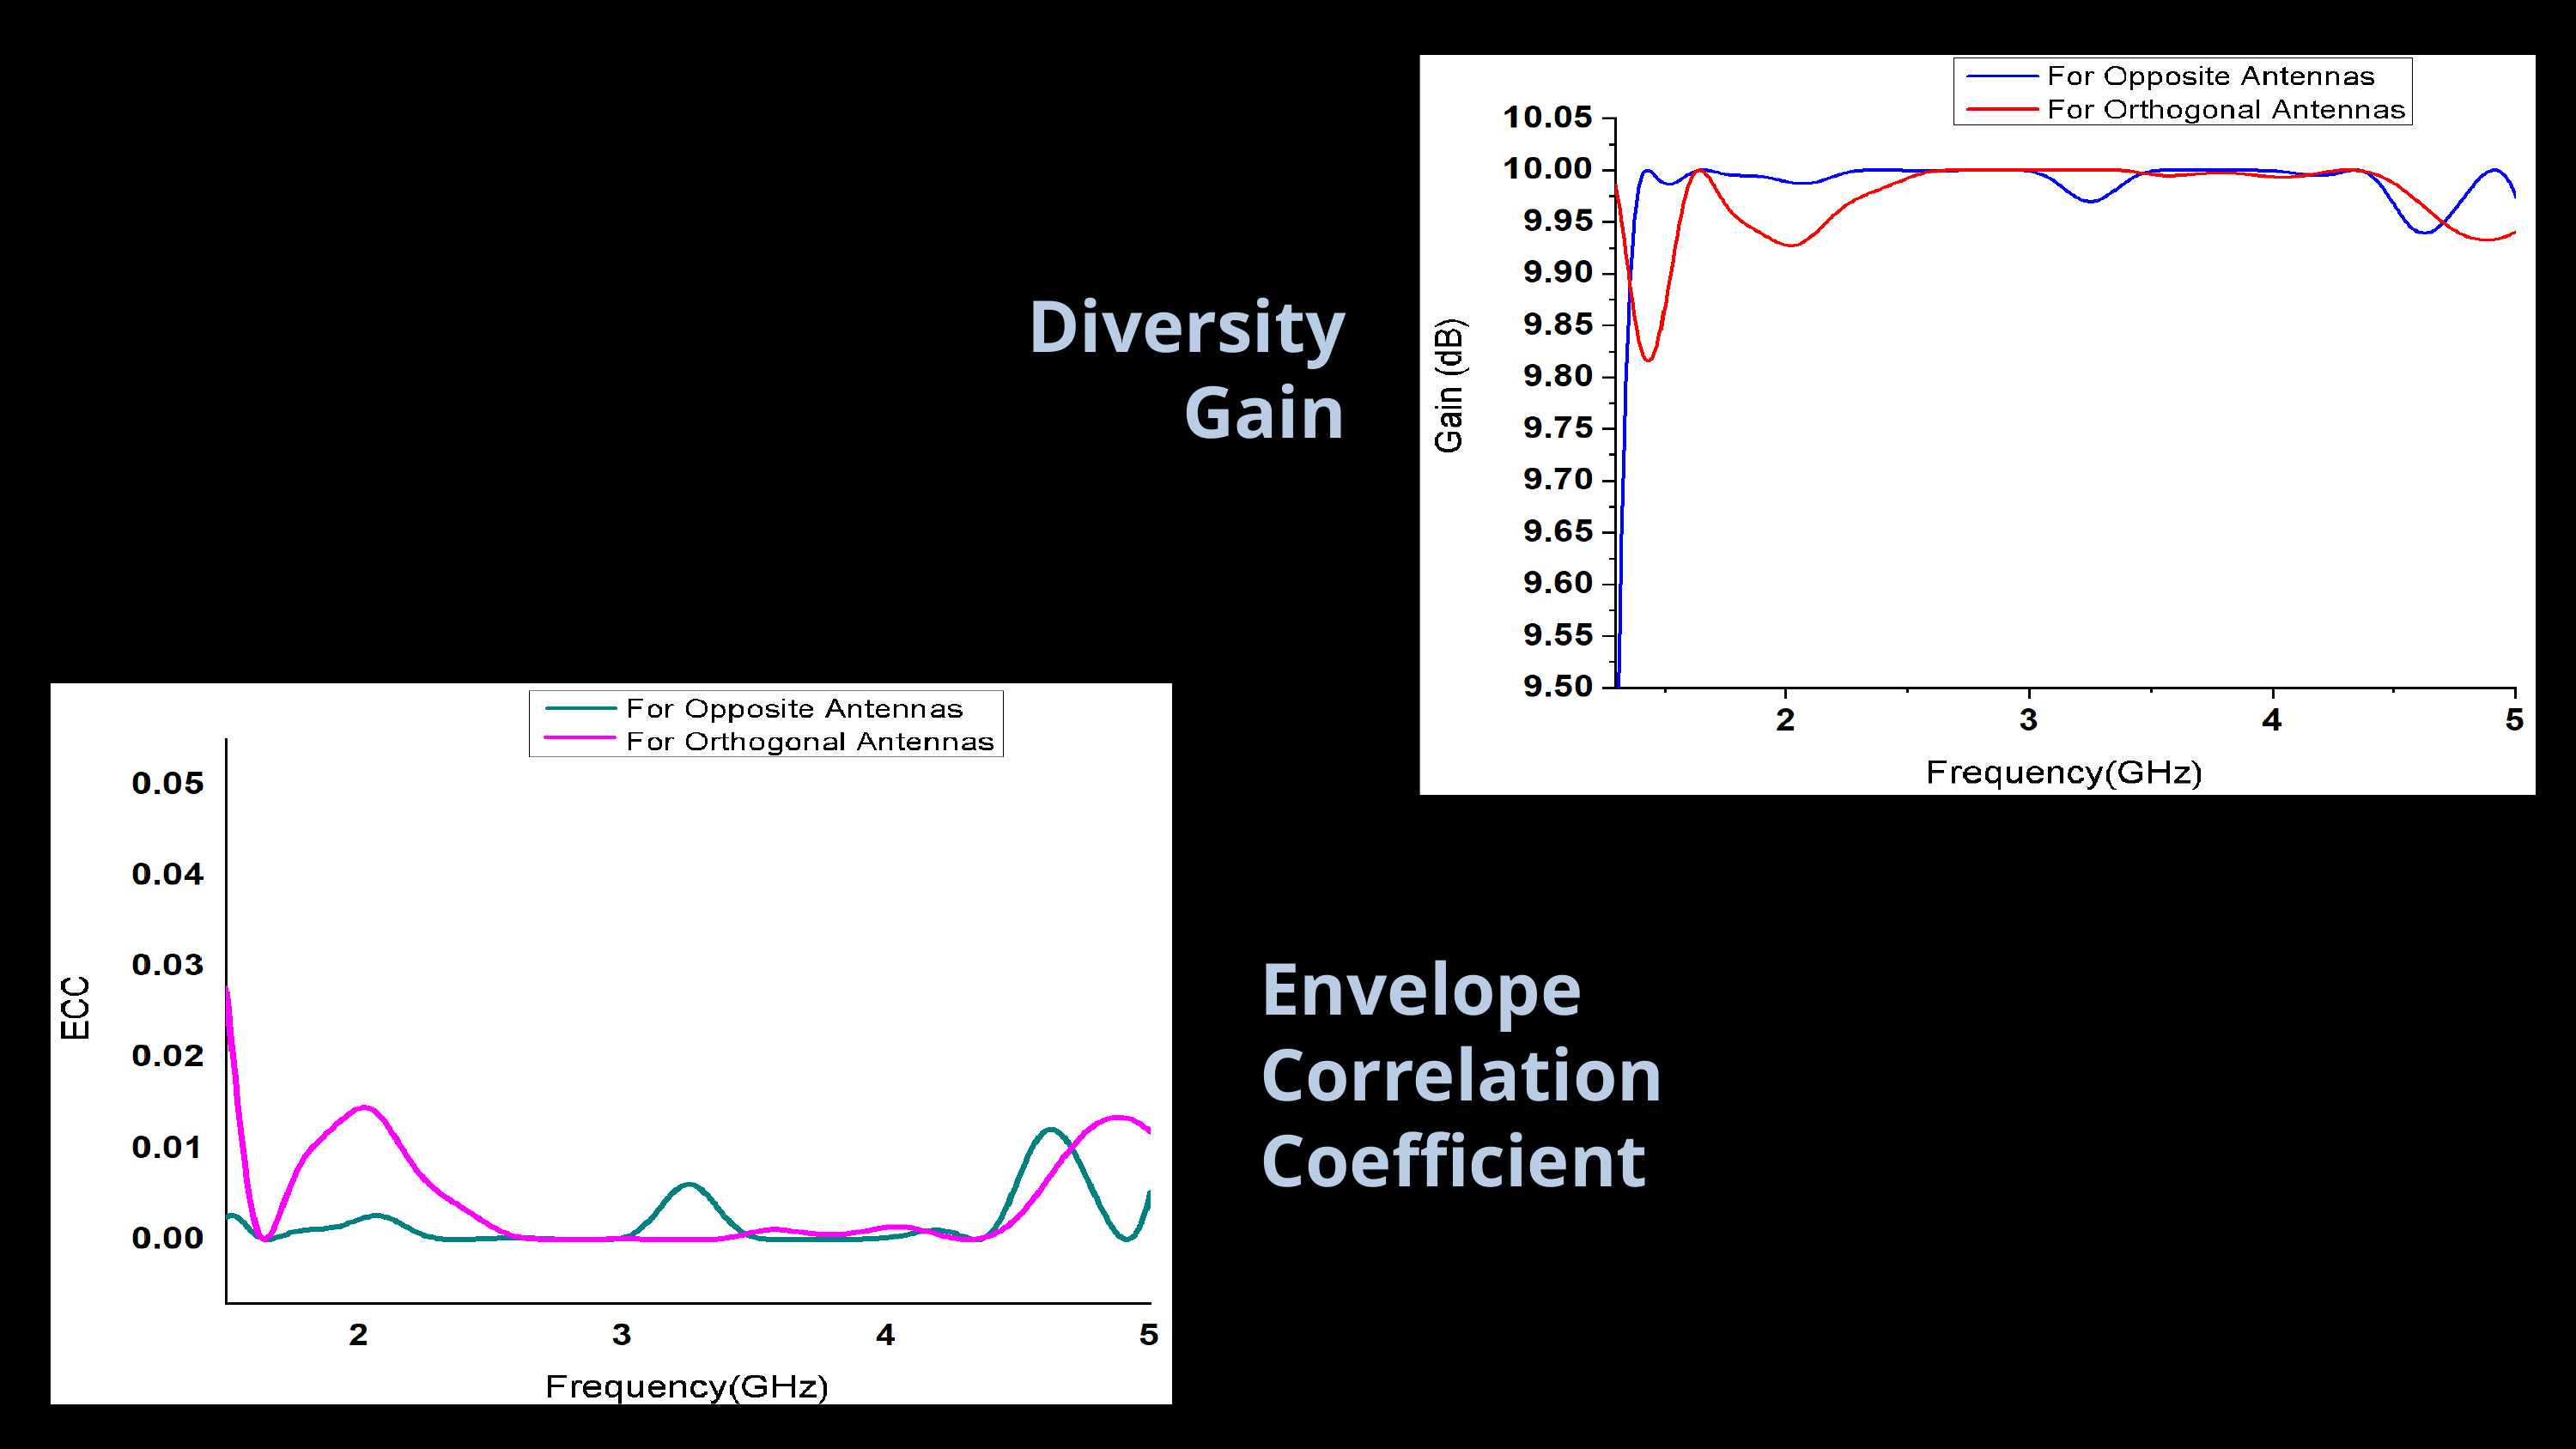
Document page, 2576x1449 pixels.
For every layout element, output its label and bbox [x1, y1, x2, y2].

text_box [750, 54, 2537, 795]
text_box [50, 683, 1978, 1404]
